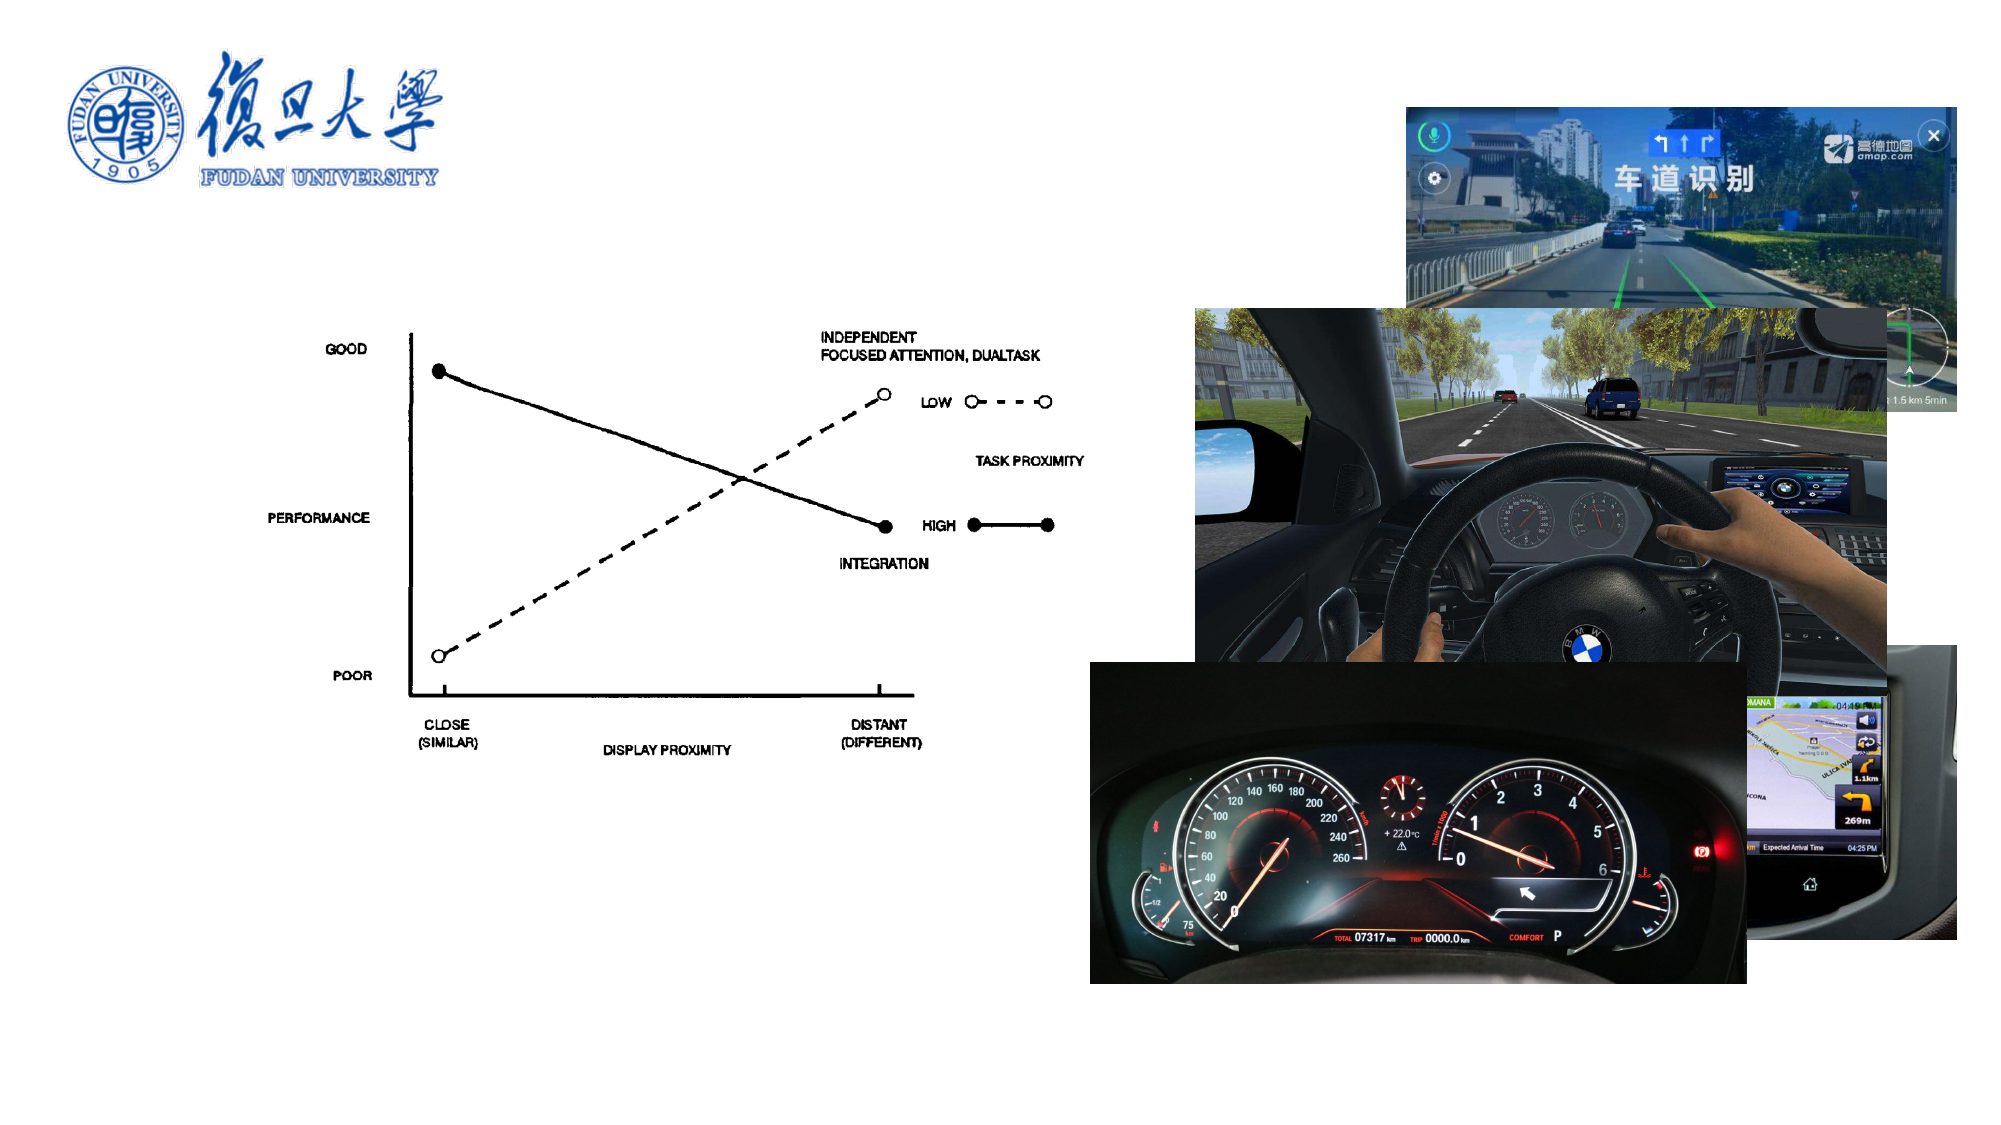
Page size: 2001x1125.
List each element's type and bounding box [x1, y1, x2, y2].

picture [242, 107, 1957, 984]
picture [43, 29, 486, 214]
